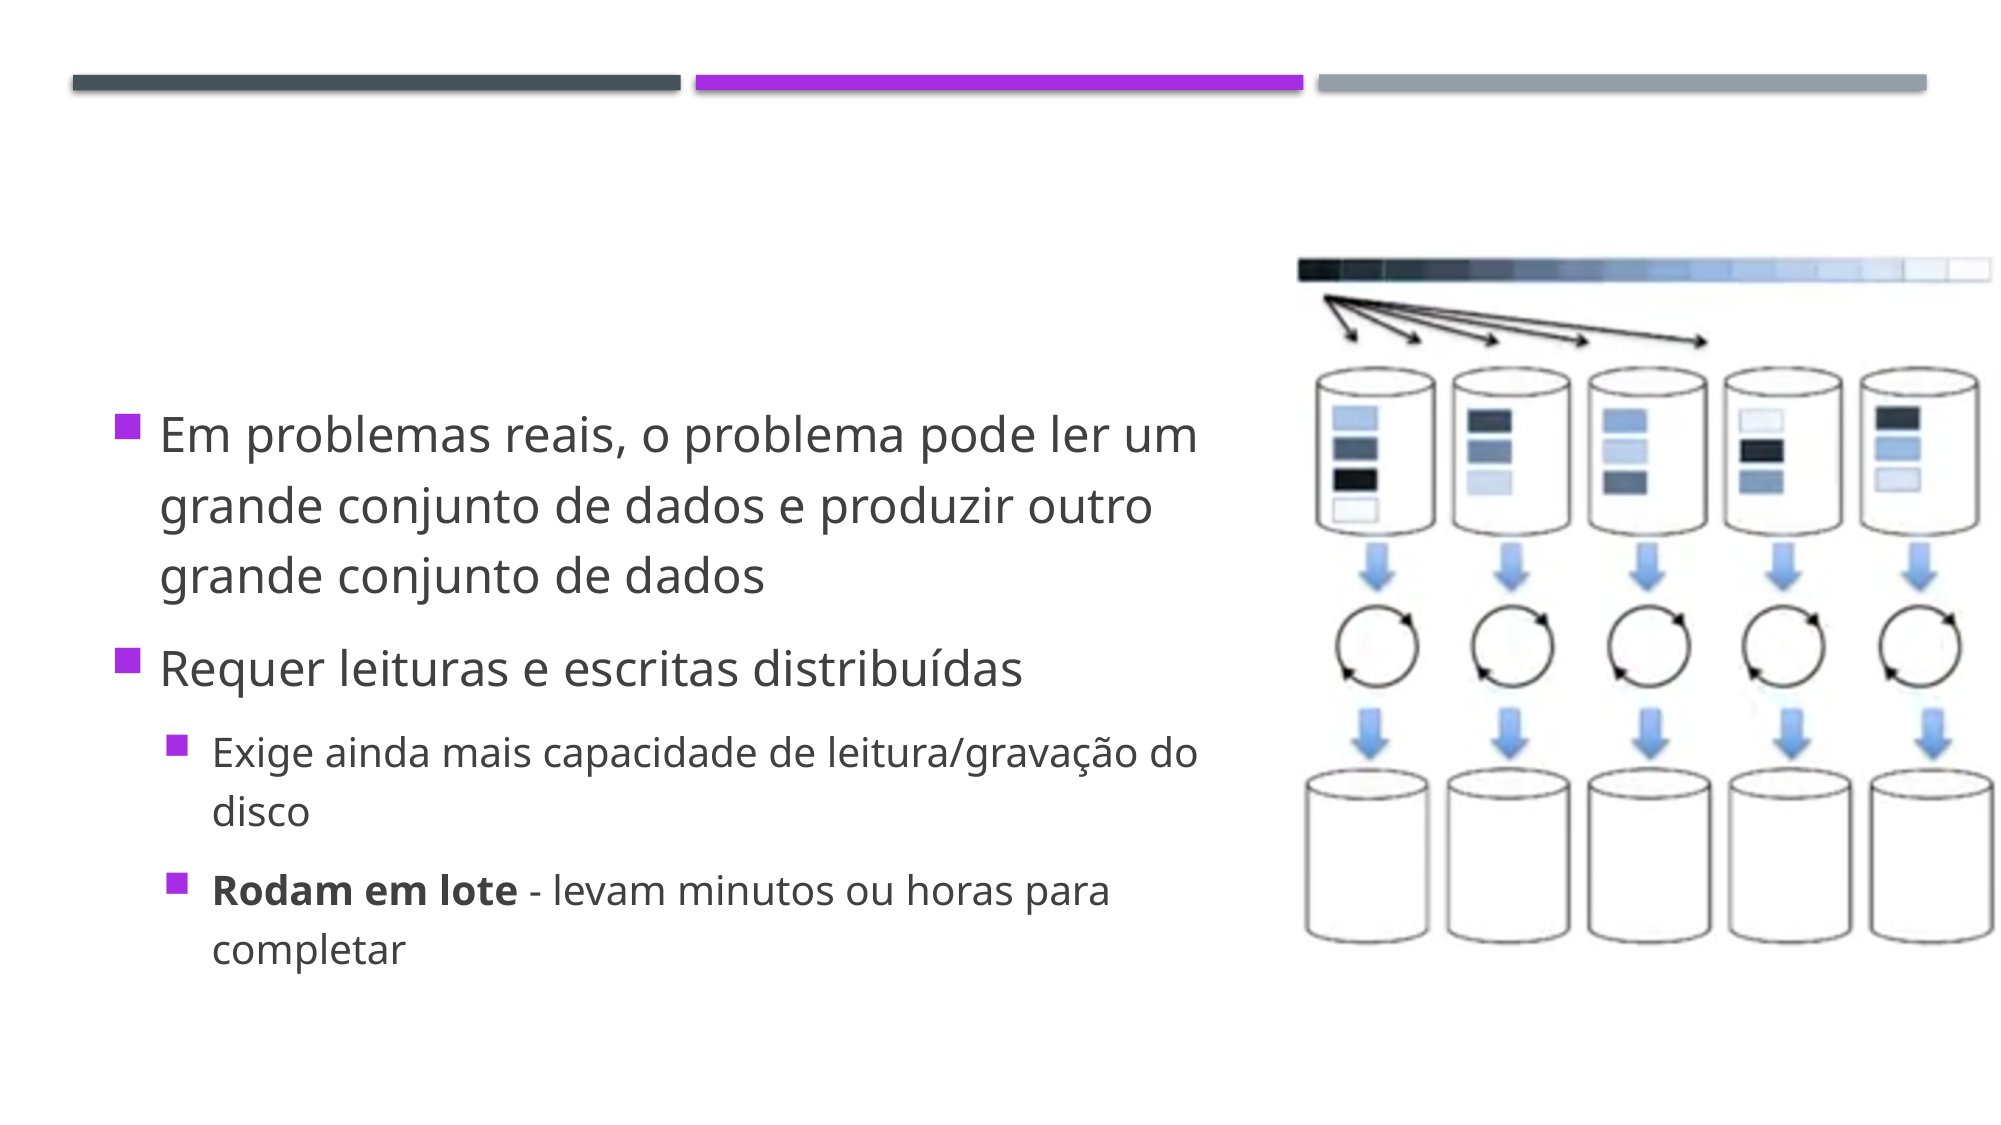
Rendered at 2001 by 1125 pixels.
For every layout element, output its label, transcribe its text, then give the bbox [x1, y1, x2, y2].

picture [1296, 253, 2000, 953]
list Em problemas reais, o problema pode ler um grande conjunto de dados e produzir outro grande conjunto de dados Requer leituras e escritas distribuídas Exige ainda mais capacidade de leitura/gravação do disco Rodam em lote - levam minutos ou horas para completar [95, 383, 1263, 981]
